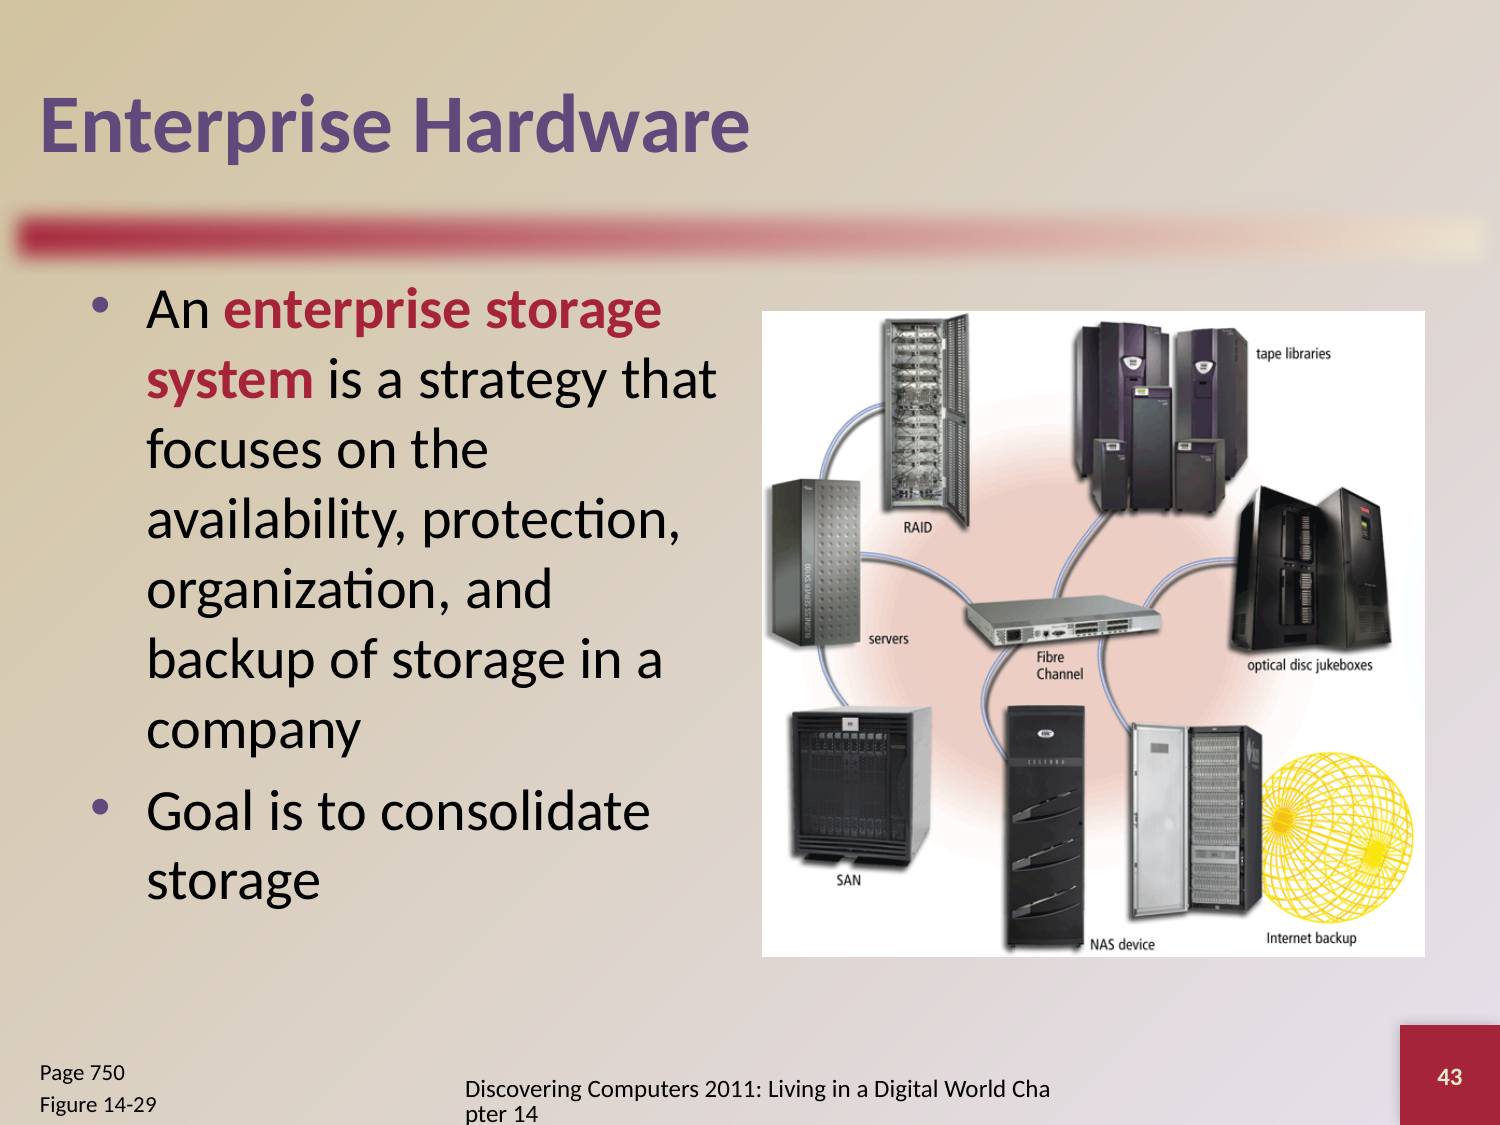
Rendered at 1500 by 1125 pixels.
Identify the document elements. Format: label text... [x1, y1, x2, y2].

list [762, 310, 1426, 957]
slide_number 43 [1400, 1025, 1500, 1125]
list Page 750 Figure 14-29 [24, 1050, 300, 1125]
list An enterprise storage system is a strategy that focuses on the availability, protection, organization, and backup of storage in a company Goal is to consolidate storage [75, 262, 738, 1005]
footer Discovering Computers 2011: Living in a Digital World Chapter 14 [450, 1050, 1075, 1125]
title Enterprise Hardware [24, 24, 1475, 213]
